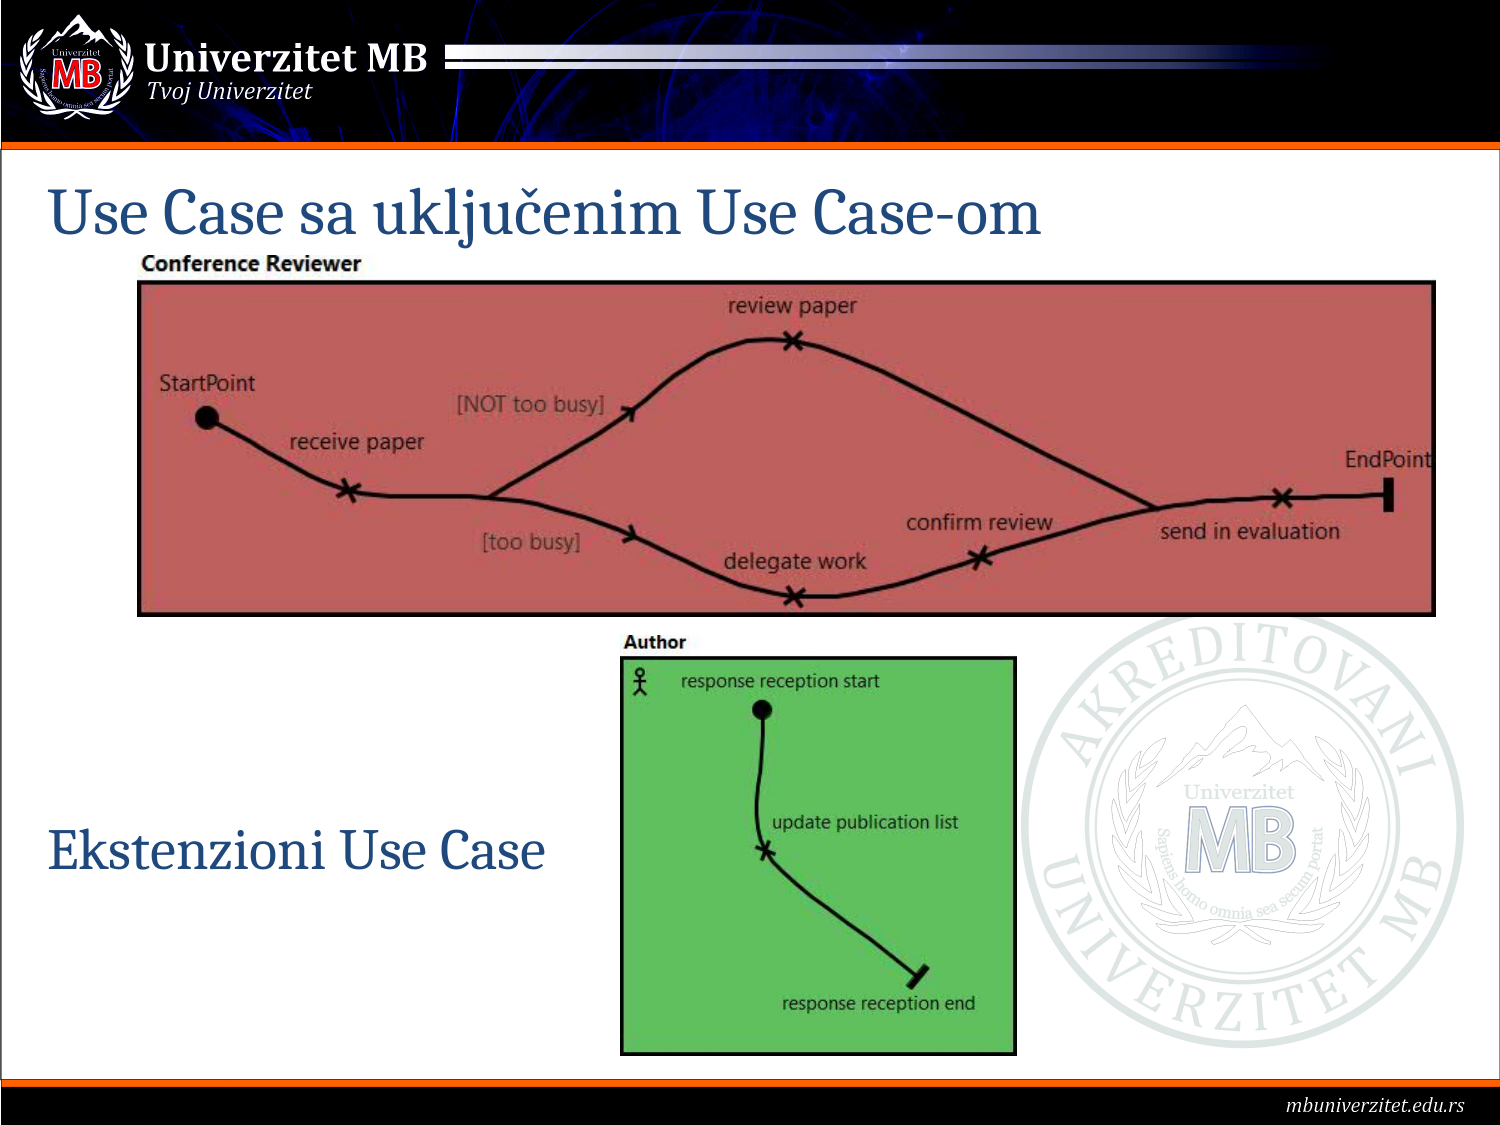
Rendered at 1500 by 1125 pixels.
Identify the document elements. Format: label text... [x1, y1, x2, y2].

picture [0, 0, 1500, 1125]
title Use Case sa uključenim Use Case-om [32, 160, 1468, 256]
text_box Ekstenzioni Use Case [32, 798, 614, 894]
